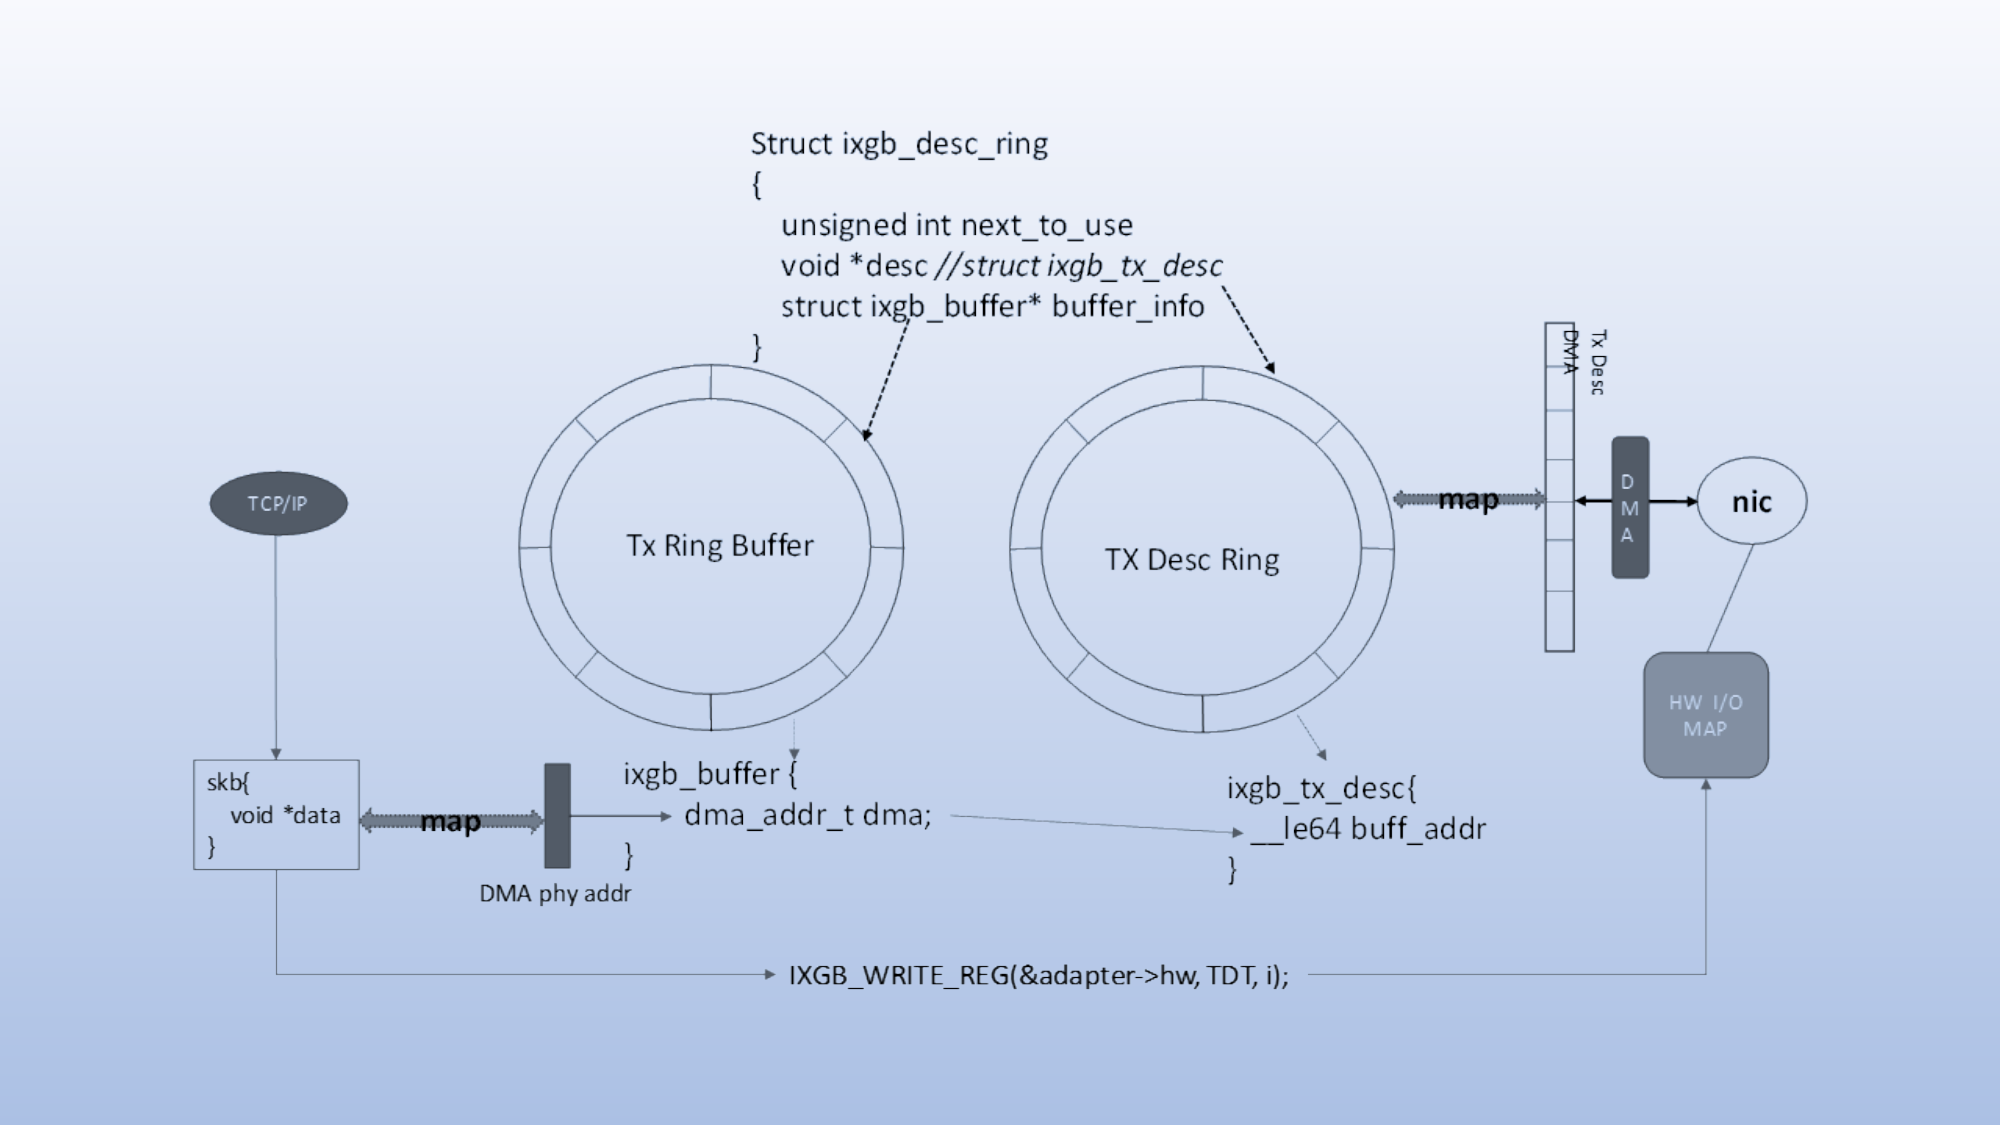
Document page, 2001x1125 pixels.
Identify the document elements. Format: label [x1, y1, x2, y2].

picture [190, 112, 1810, 1013]
